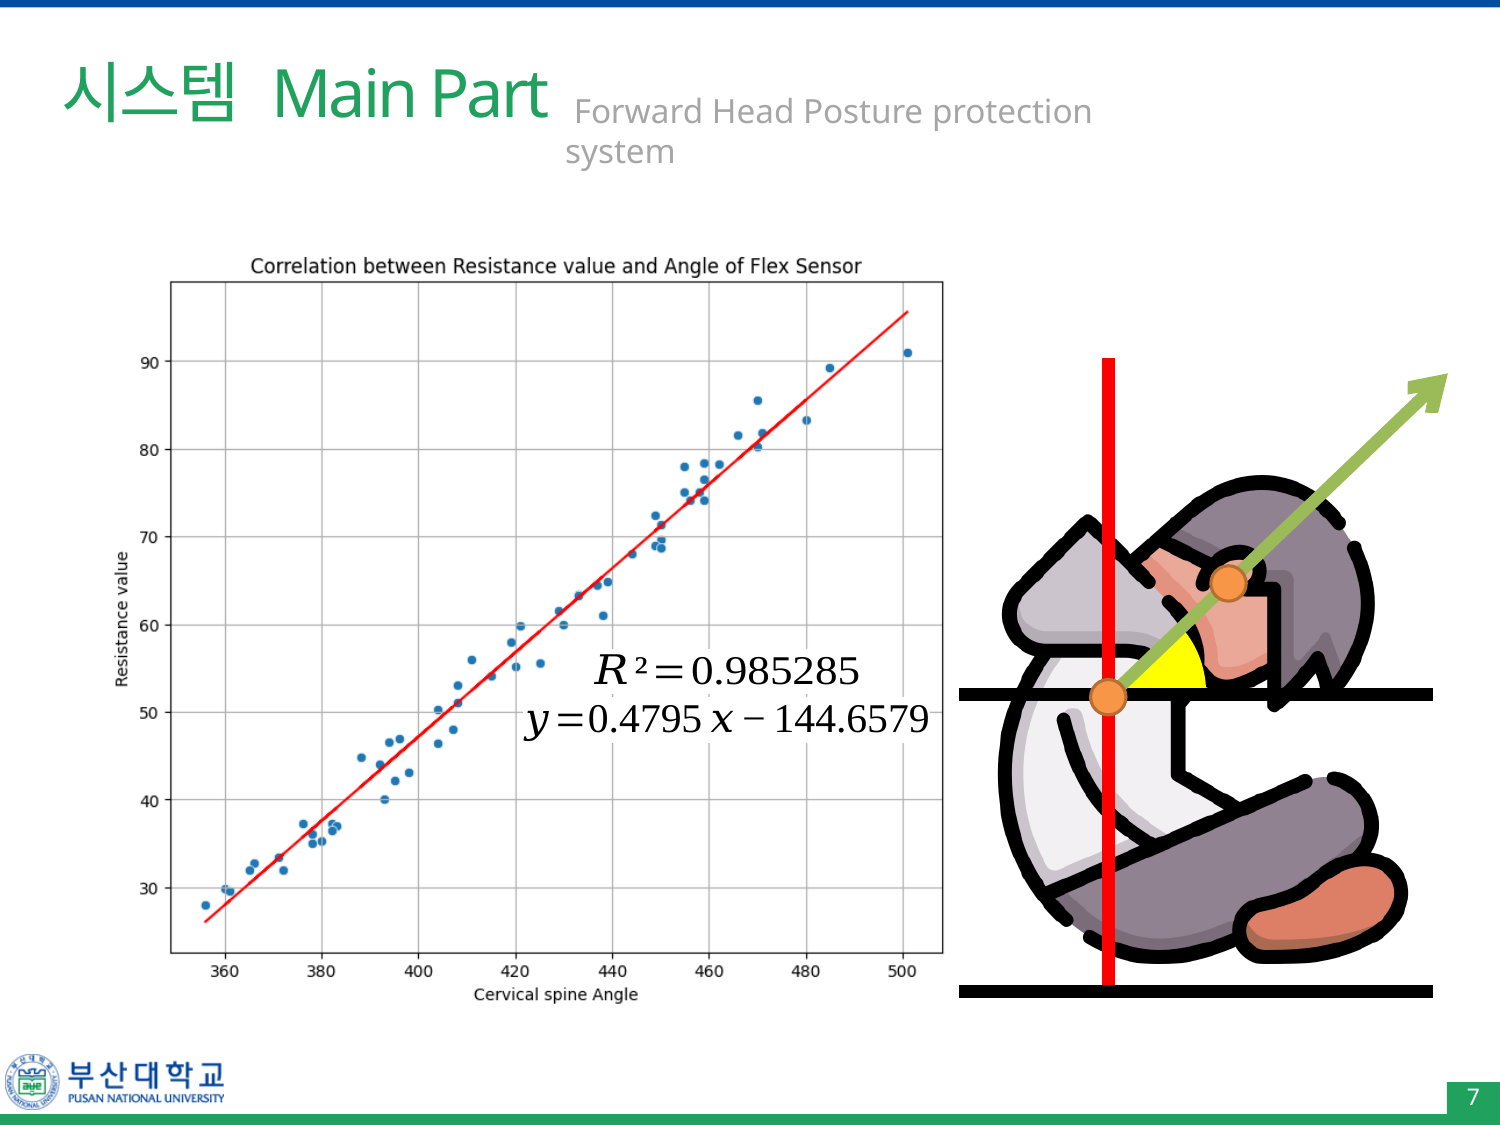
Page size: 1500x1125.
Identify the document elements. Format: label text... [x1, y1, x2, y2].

picture [5, 1054, 224, 1110]
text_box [958, 357, 1449, 992]
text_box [46, 178, 1042, 1049]
text_box Forward Head Posture protection system [550, 83, 1212, 178]
slide_number 7 [1446, 1082, 1500, 1115]
title 시스템 Main Part [46, 43, 791, 140]
